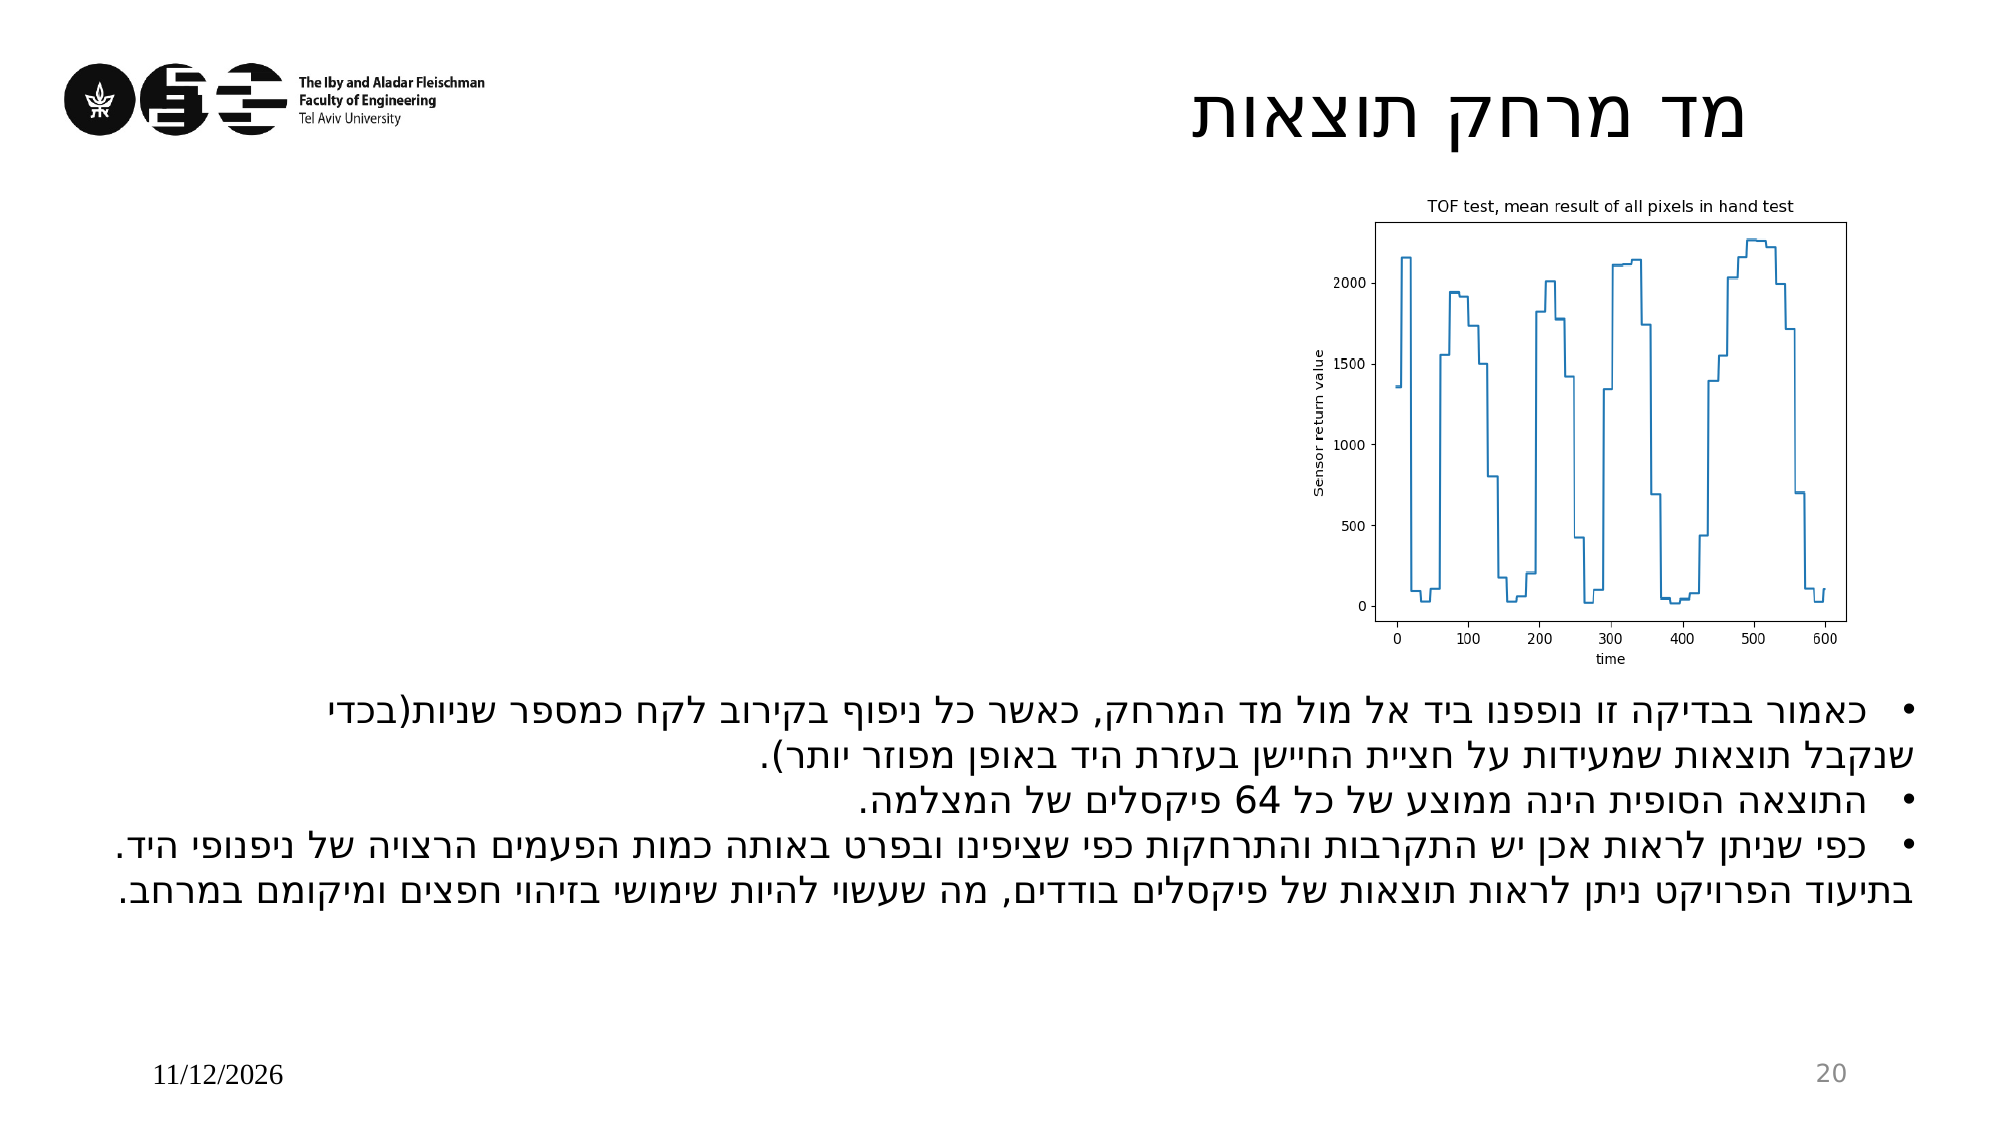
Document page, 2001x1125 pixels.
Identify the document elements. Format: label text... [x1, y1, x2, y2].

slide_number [137, 1042, 588, 1103]
text_box כאמור בבדיקה זו נופפנו ביד אל מול מד המרחק, כאשר כל ניפוף בקירוב לקח כמספר שניות(בכדי שנקבל תוצאות שמעידות על חציית החיישן בעזרת היד באופן מפוזר יותר). התוצאה הסופית הינה ממוצע של כל 64 פיקסלים של המצלמה. כפי שניתן לראות אכן יש התקרבות והתרחקות כפי שציפינו ובפרט באותה כמות הפעמים הרצויה של ניפנופי היד. בתיעוד הפרויקט ניתן לראות תוצאות של פיקסלים בודדים, מה שעשוי להיות שימושי בזיהוי חפצים ומיקומם במרחב. [99, 678, 1931, 964]
title מד מרחק תוצאות [664, 66, 1765, 161]
slide_number 20 [1412, 1042, 1863, 1103]
picture [43, 44, 524, 155]
picture [1299, 160, 1906, 679]
